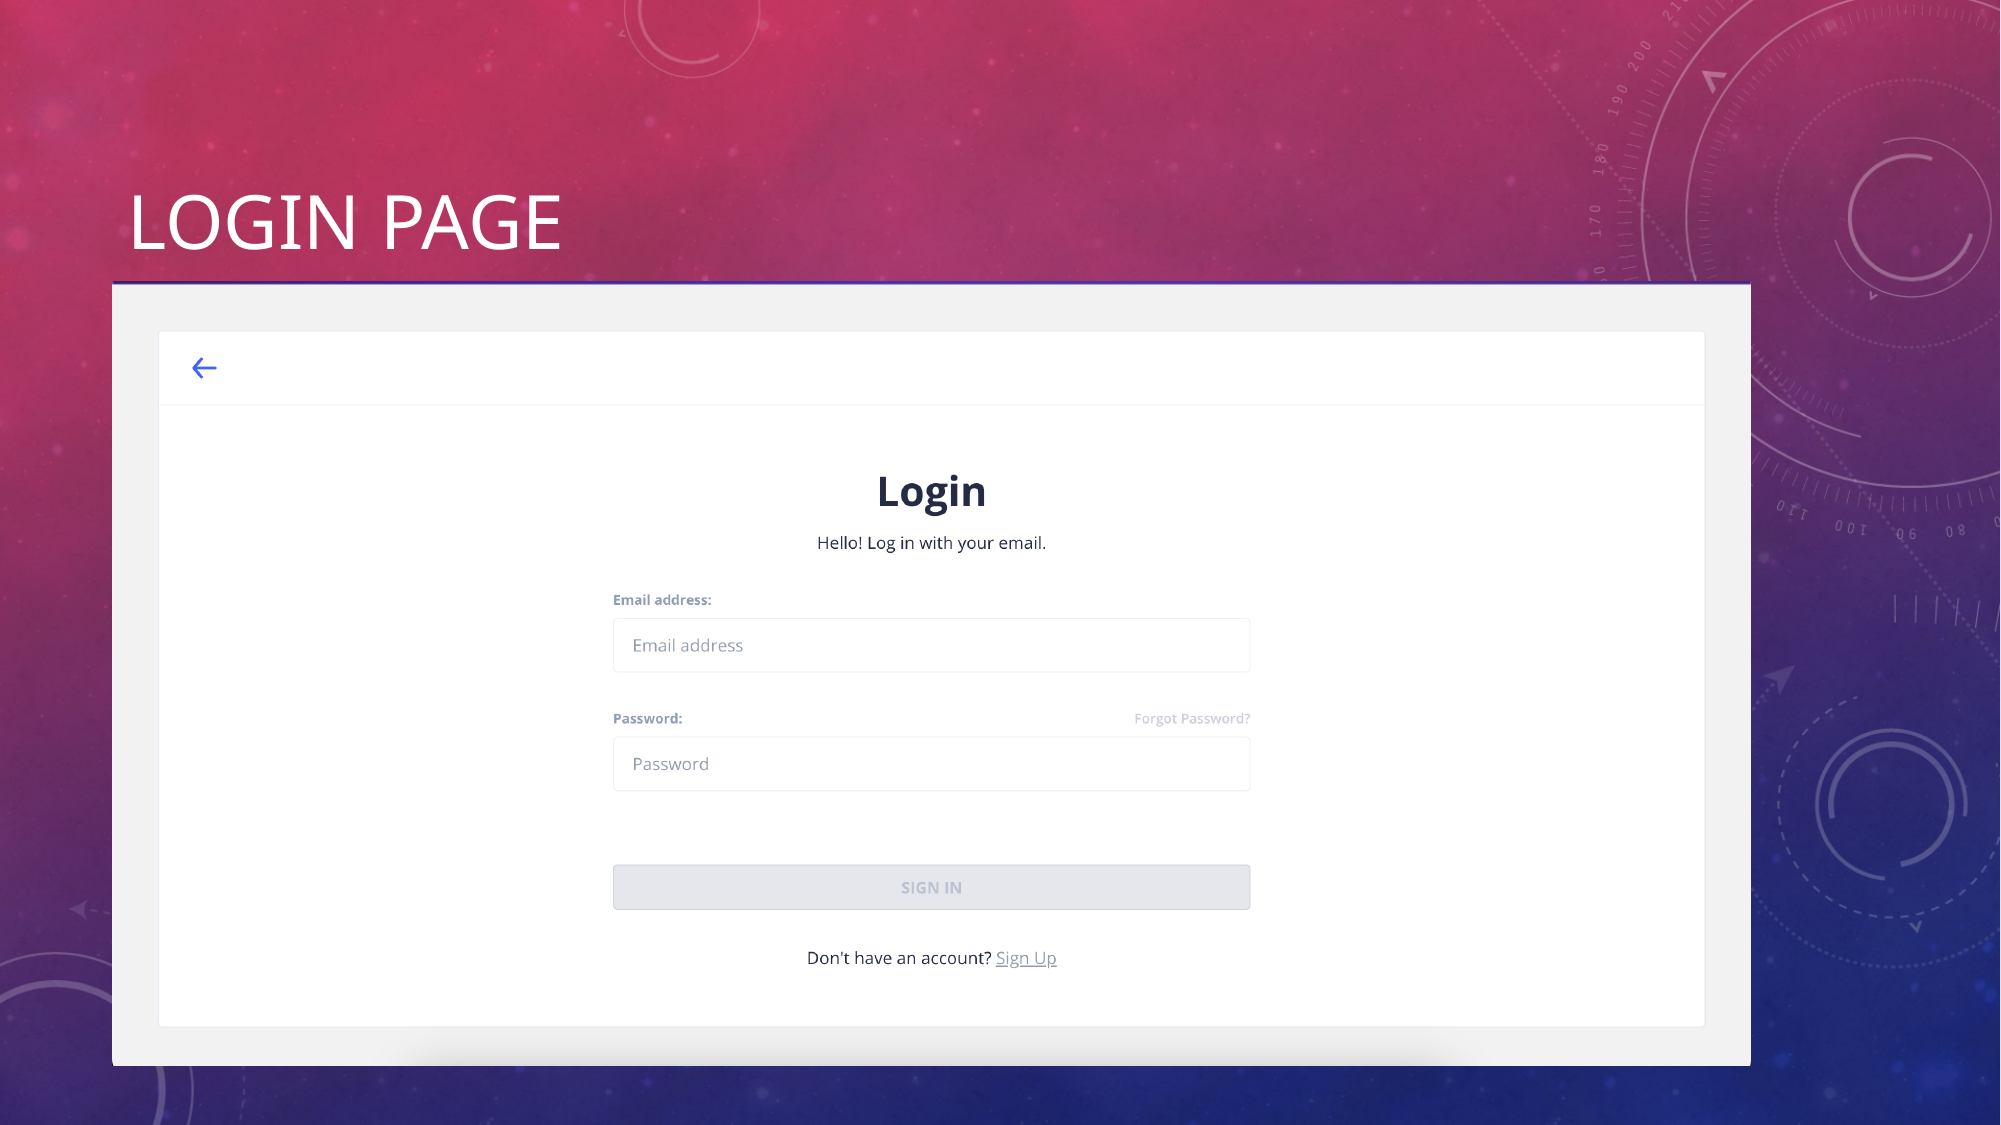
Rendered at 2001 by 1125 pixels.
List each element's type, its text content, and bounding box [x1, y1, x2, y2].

picture [0, 0, 2001, 1125]
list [112, 280, 1752, 1067]
title Login page [112, 99, 1775, 339]
